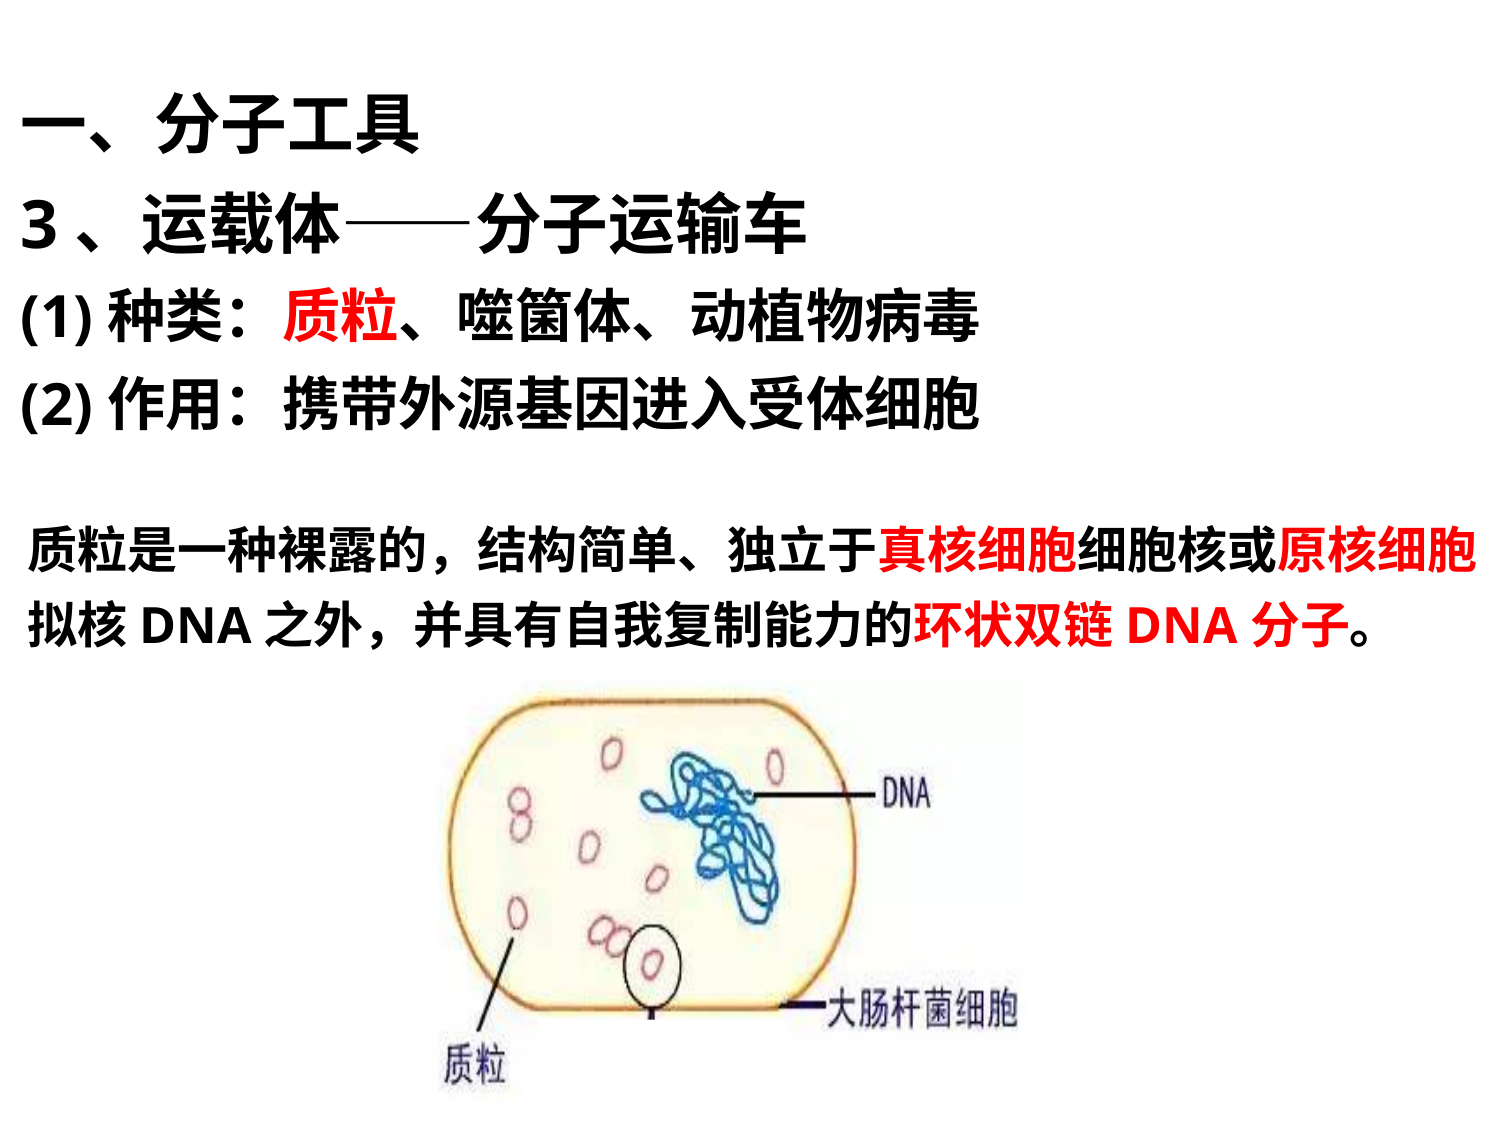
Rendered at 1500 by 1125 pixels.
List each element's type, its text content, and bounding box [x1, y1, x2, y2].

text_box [27, 503, 1482, 1125]
text_box 一、分子工具 3、运载体——分子运输车 (1)种类：质粒、噬箘体、动植物病毒 (2)作用：携带外源基因进入受体细胞 [5, 54, 1481, 444]
